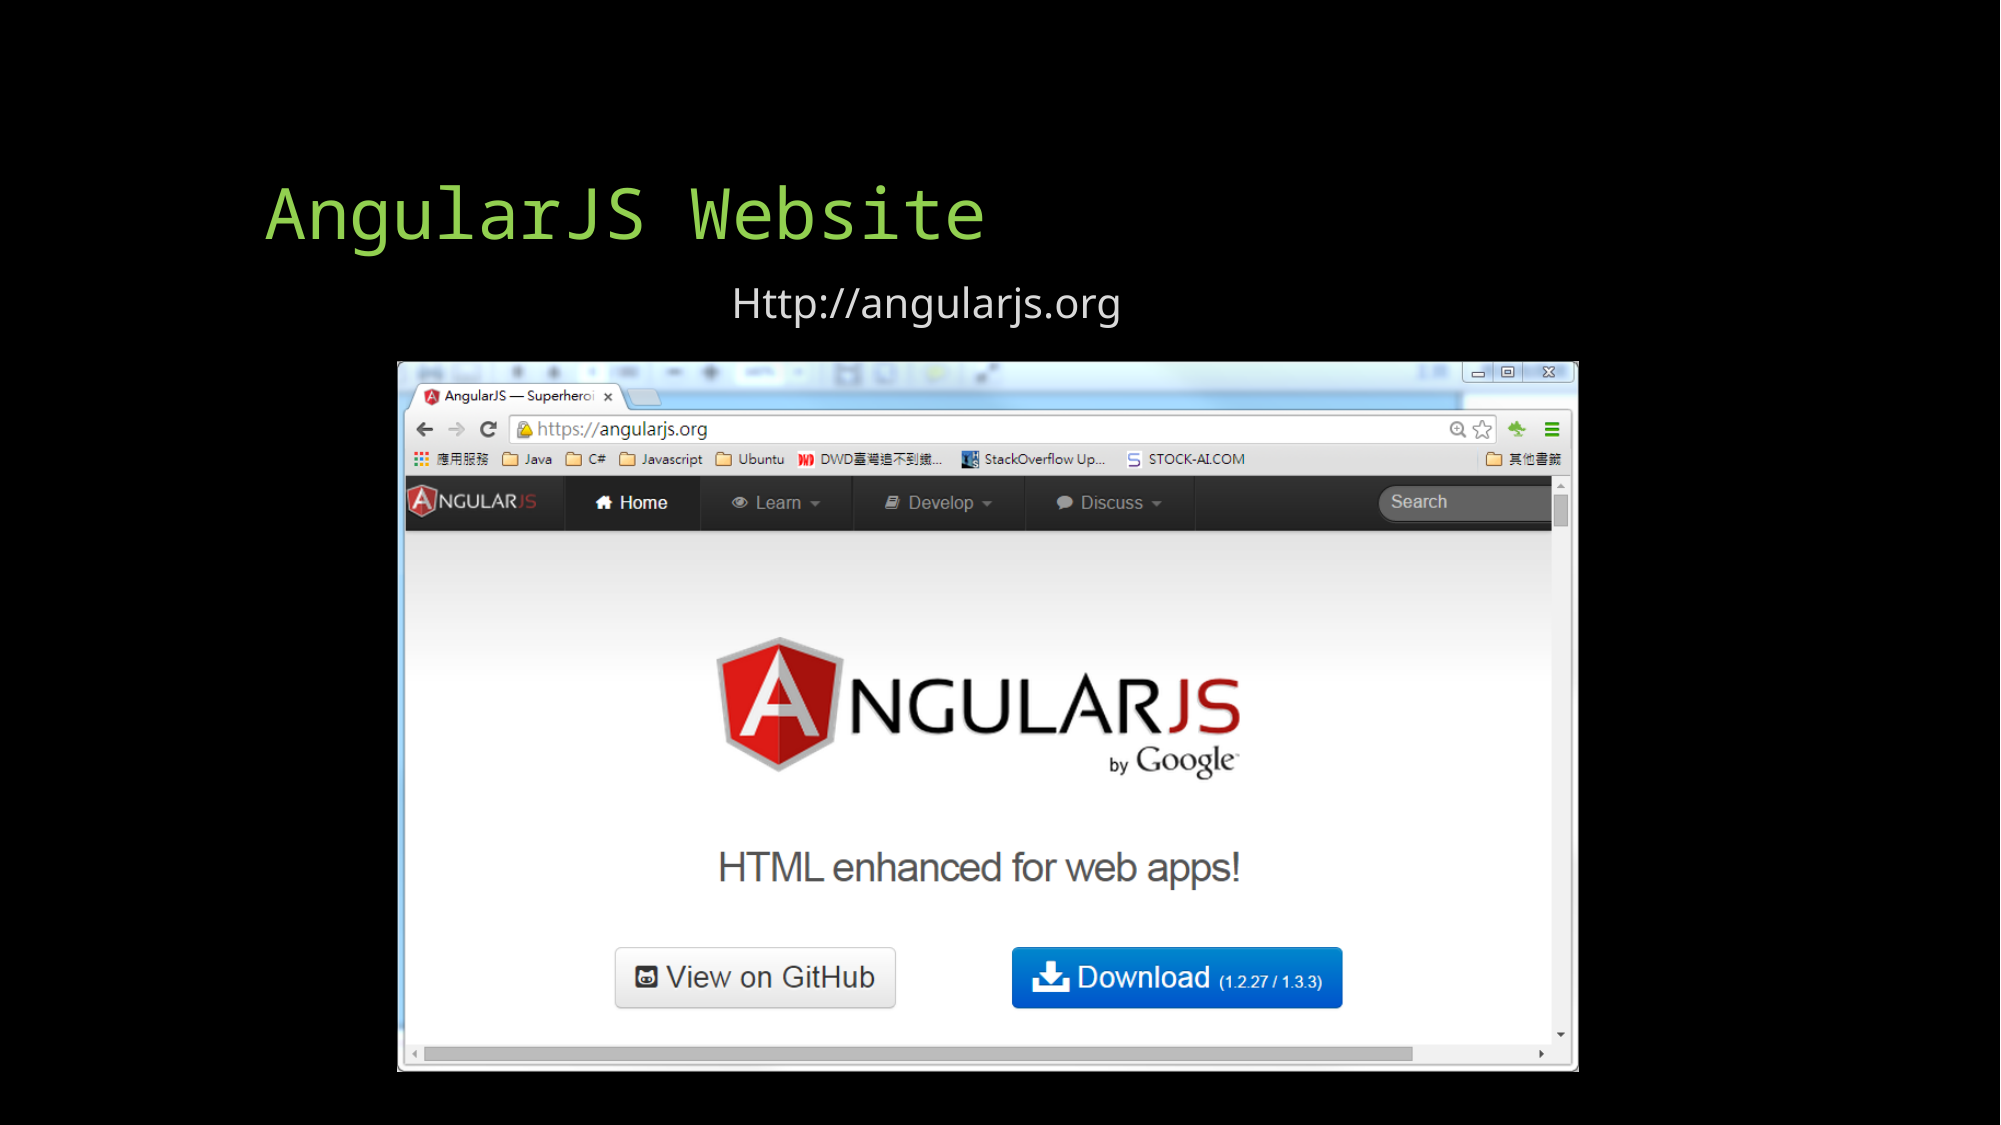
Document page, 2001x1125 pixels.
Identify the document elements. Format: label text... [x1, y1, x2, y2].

title AngularJS Website [249, 75, 1750, 263]
list Http://angularjs.org [716, 275, 1160, 350]
picture [397, 361, 1579, 1072]
